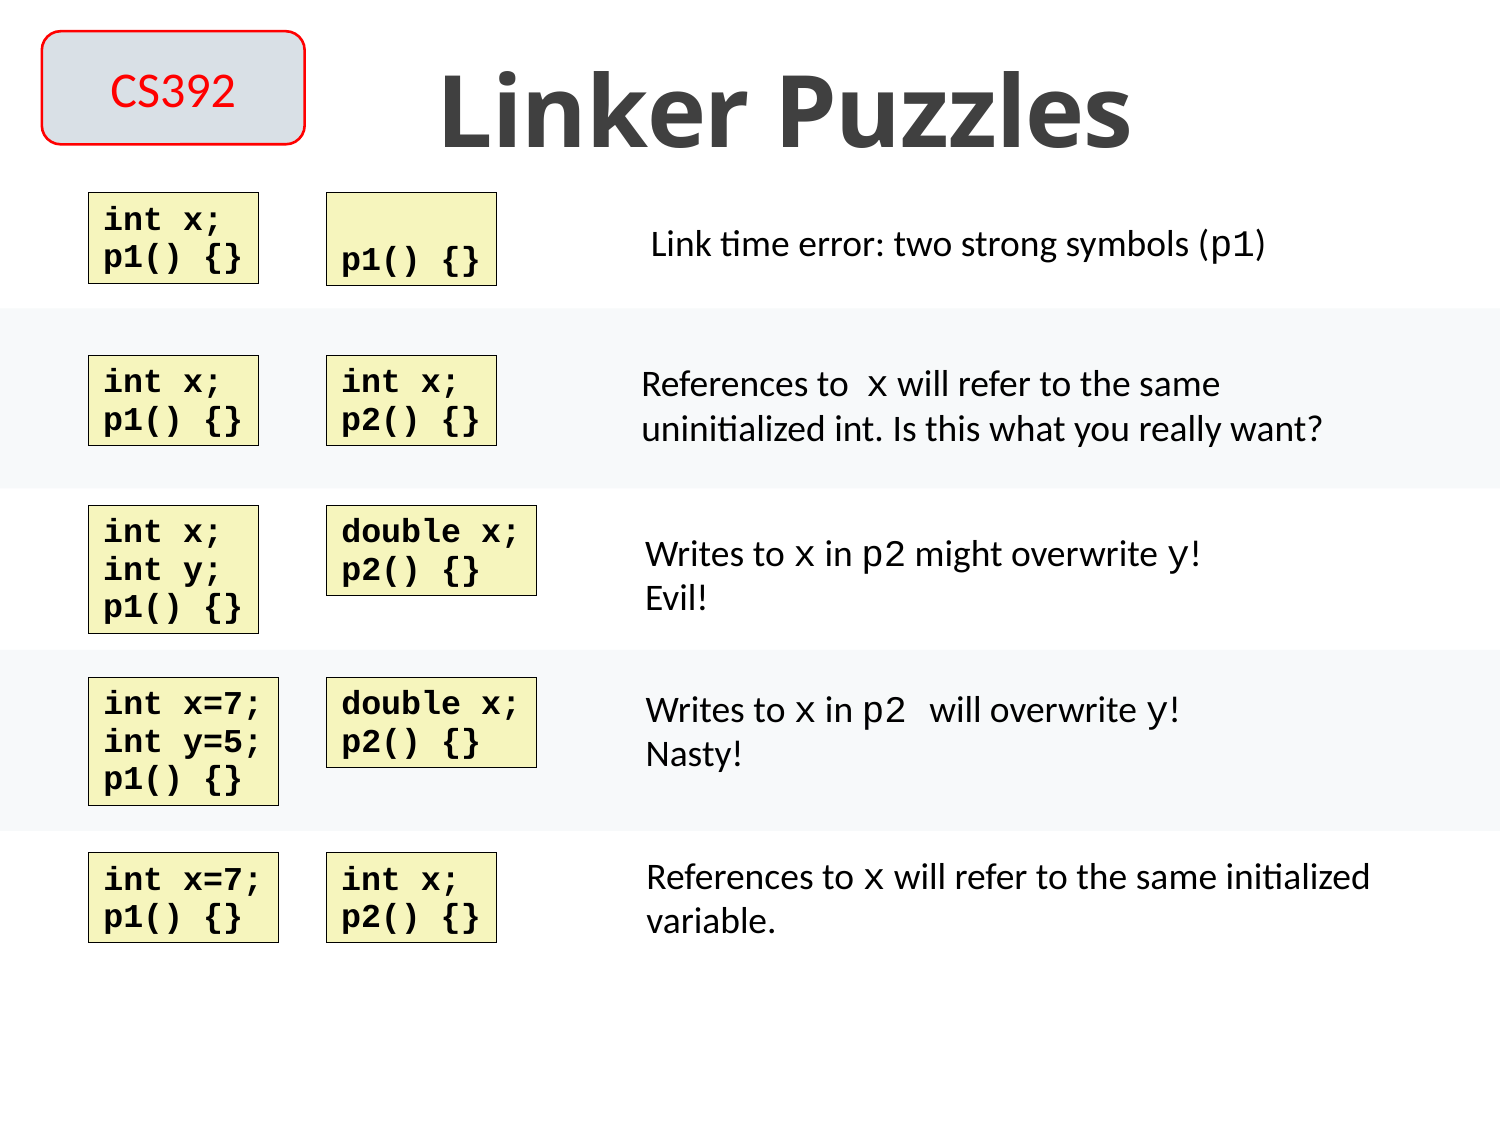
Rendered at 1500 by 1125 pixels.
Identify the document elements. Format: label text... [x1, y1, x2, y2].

text_box Writes to x in p2 might overwrite y! Evil! [630, 523, 1217, 628]
text_box Writes to x in p2 will overwrite y! Nasty! [630, 679, 1196, 783]
text_box CS392 [40, 29, 306, 146]
text_box int x; p2() {} [326, 355, 497, 446]
title Linker Puzzles [70, 46, 1500, 175]
text_box p1() {} [326, 192, 497, 286]
text_box References to x will refer to the same uninitialized int. Is this what you really want? [626, 354, 1340, 458]
text_box double x; p2() {} [326, 505, 537, 596]
text_box int x=7; p1() {} [88, 852, 279, 943]
text_box [0, 649, 1500, 831]
text_box double x; p2() {} [326, 677, 537, 768]
text_box int x; int y; p1() {} [88, 505, 259, 634]
text_box int x; p1() {} [88, 355, 259, 446]
text_box int x; p1() {} [88, 192, 259, 283]
text_box Link time error: two strong symbols (p1) [636, 214, 1282, 274]
text_box int x; p2() {} [326, 852, 497, 943]
text_box int x=7; int y=5; p1() {} [88, 677, 279, 806]
text_box References to x will refer to the same initialized variable. [631, 846, 1387, 950]
text_box [0, 308, 1500, 489]
